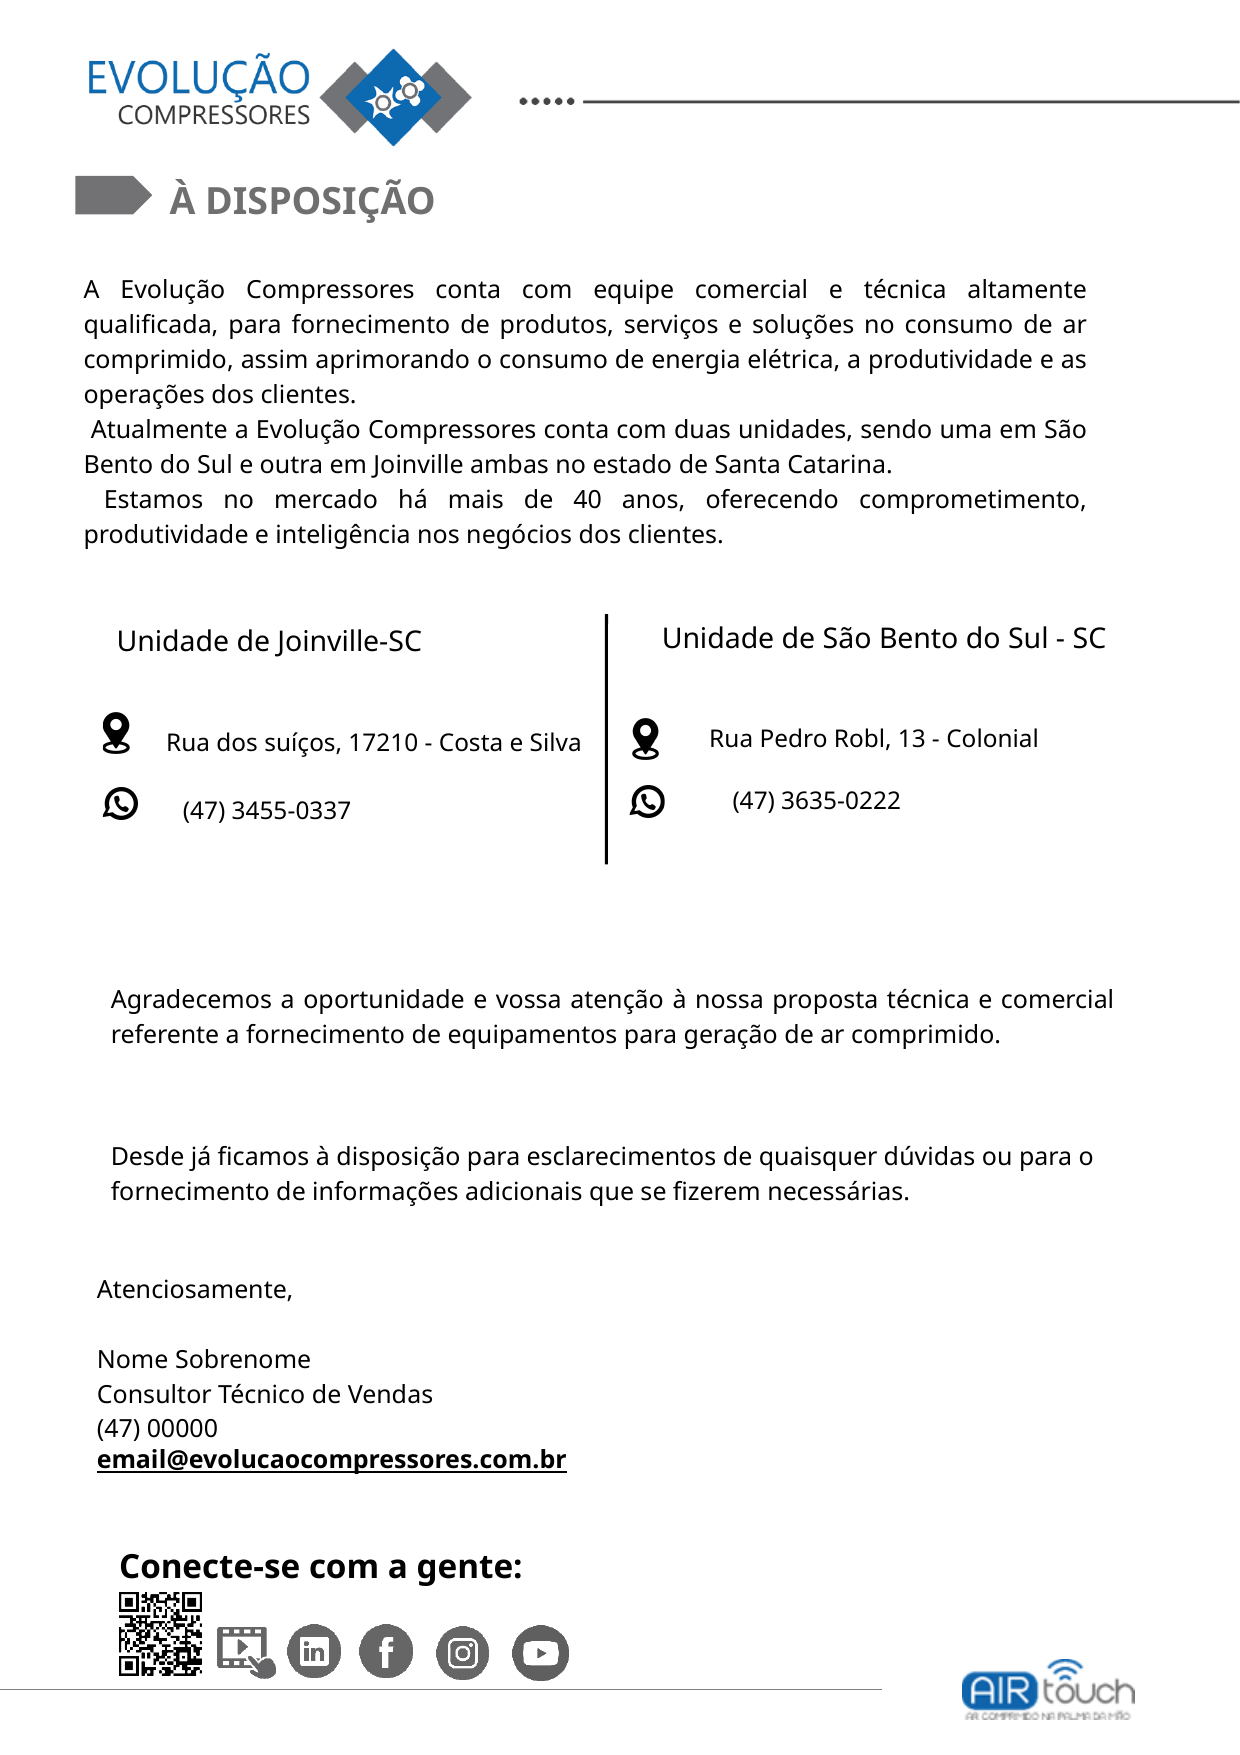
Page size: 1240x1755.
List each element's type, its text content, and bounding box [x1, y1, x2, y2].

picture [216, 1625, 278, 1682]
text_box Agradecemos a oportunidade e vossa atenção à nossa proposta técnica e comercial referente a fornecimento de equipamentos para geração de ar comprimido. [110, 978, 1117, 1084]
text_box [632, 718, 659, 760]
picture [106, 1579, 214, 1688]
text_box Atenciosamente, Nome Sobrenome Consultor Técnico de Vendas (47) 00000 email@evolucaocompressores.com.br [96, 1268, 1135, 1513]
text_box Desde já ficamos à disposição para esclarecimentos de quaisquer dúvidas ou para o fornecimento de informações adicionais que se fizerem necessárias. [110, 1135, 1149, 1276]
text_box Rua dos suíços, 17210 - Costa e Silva [152, 722, 596, 757]
picture [511, 1624, 569, 1682]
text_box [102, 787, 138, 820]
picture [359, 1624, 414, 1679]
text_box A Evolução Compressores conta com equipe comercial e técnica altamente qualificada, para fornecimento de produtos, serviços e soluções no consumo de ar comprimido, assim aprimorando o consumo de energia elétrica, a produtividade e as operações dos clientes. Atualmente a Evolução Compressores conta com duas unidades, sendo uma em São Bento do Sul e outra em Joinville ambas no estado de Santa Catarina. Estamos no mercado há mais de 40 anos, oferecendo comprometimento, produtividade e inteligência nos negócios dos clientes. [83, 268, 1089, 584]
picture [287, 1624, 341, 1679]
text_box (47) 3635-0222 [686, 780, 948, 849]
text_box Rua Pedro Robl, 13 - Colonial [686, 718, 1062, 787]
text_box Unidade de Joinville-SC [96, 617, 443, 658]
picture [14, 10, 1240, 152]
picture [435, 1626, 490, 1680]
text_box À DISPOSIÇÃO [169, 169, 926, 268]
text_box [75, 175, 153, 215]
text_box [629, 785, 665, 818]
text_box [102, 712, 130, 754]
text_box (47) 3455-0337 [152, 790, 383, 825]
text_box Conecte-se com a gente: [104, 1537, 765, 1593]
picture [962, 1659, 1135, 1720]
text_box Unidade de São Bento do Sul - SC [634, 614, 1134, 655]
